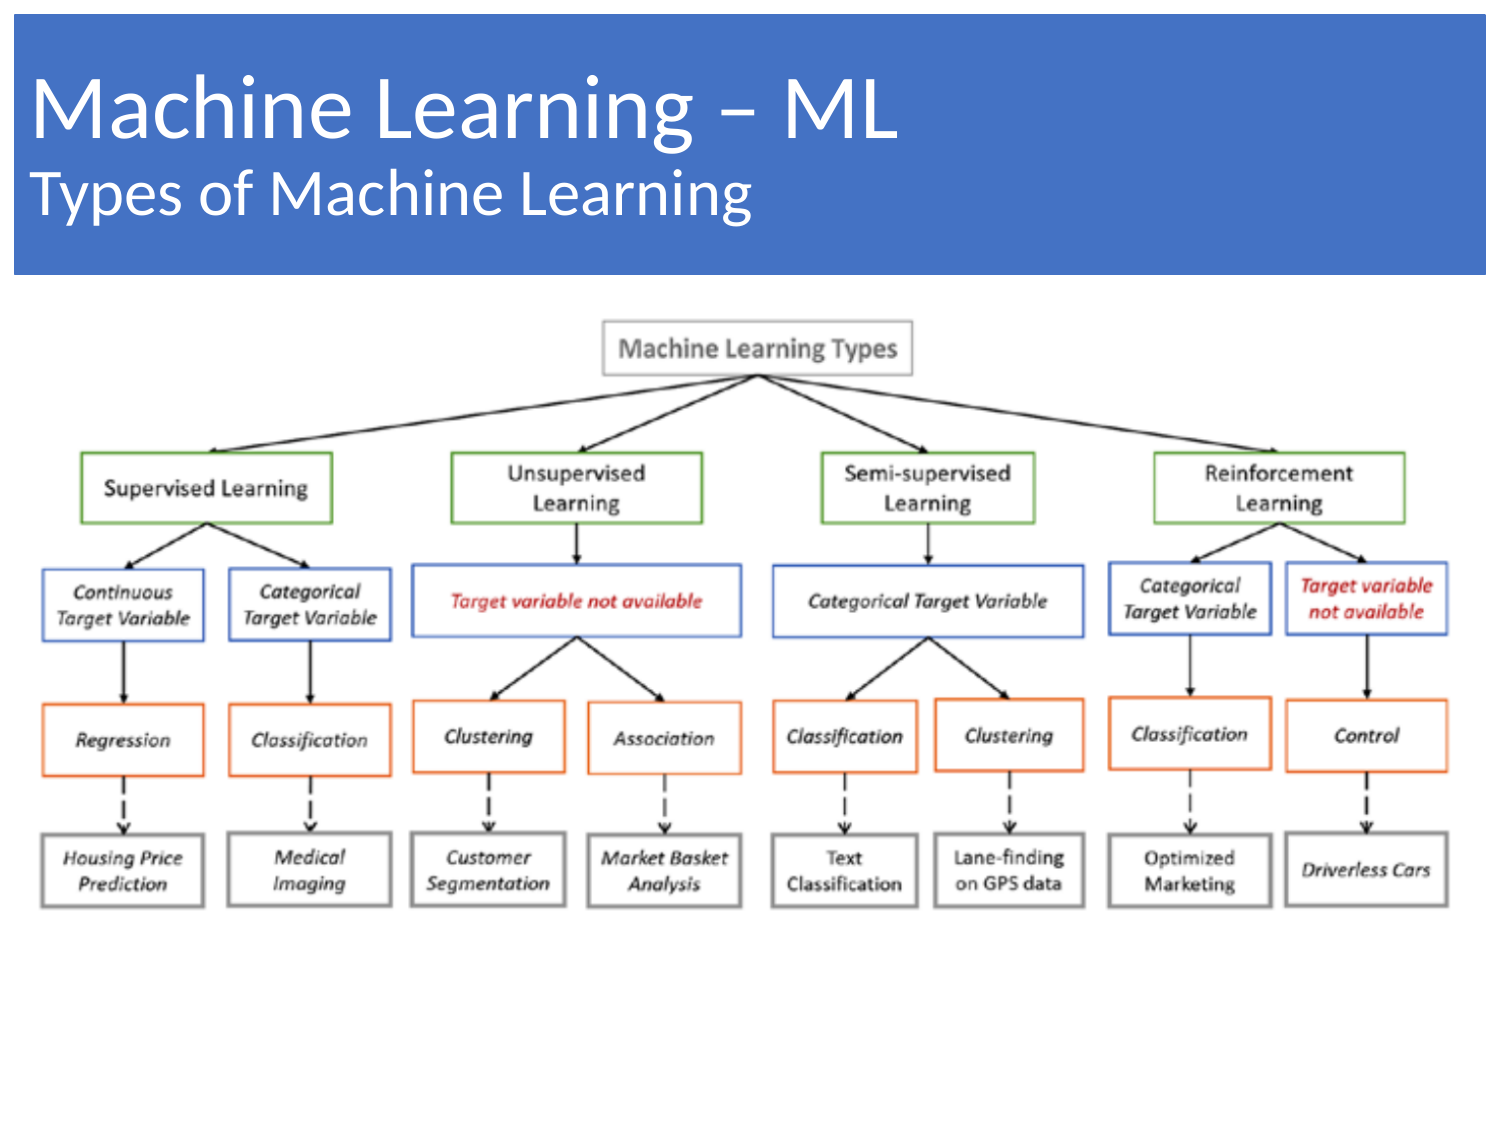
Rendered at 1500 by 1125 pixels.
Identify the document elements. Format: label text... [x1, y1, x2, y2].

title Machine Learning – ML Types of Machine Learning [14, 14, 1486, 275]
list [14, 294, 1486, 937]
